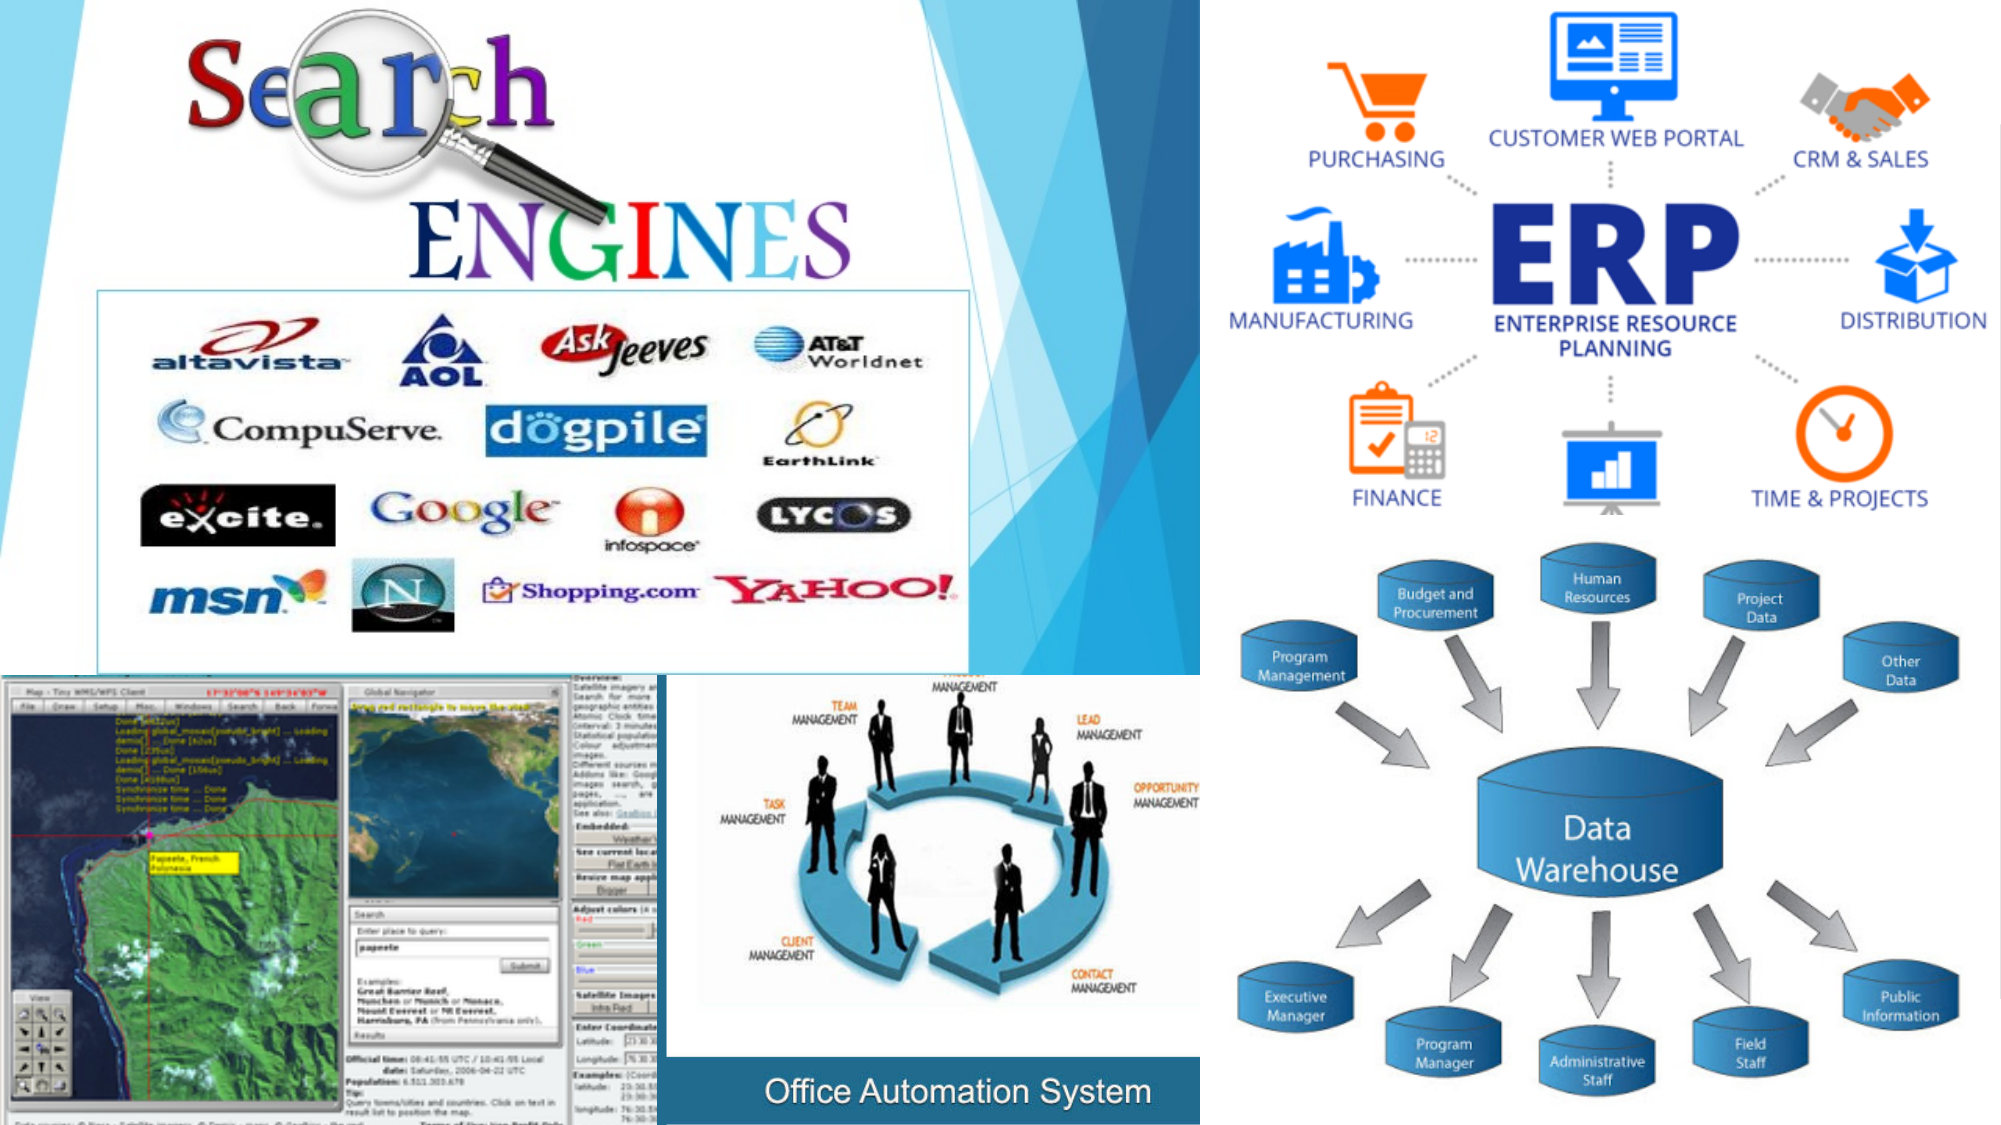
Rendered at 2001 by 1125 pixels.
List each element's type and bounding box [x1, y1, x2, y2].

picture [0, 0, 2000, 1125]
list [0, 676, 657, 1125]
